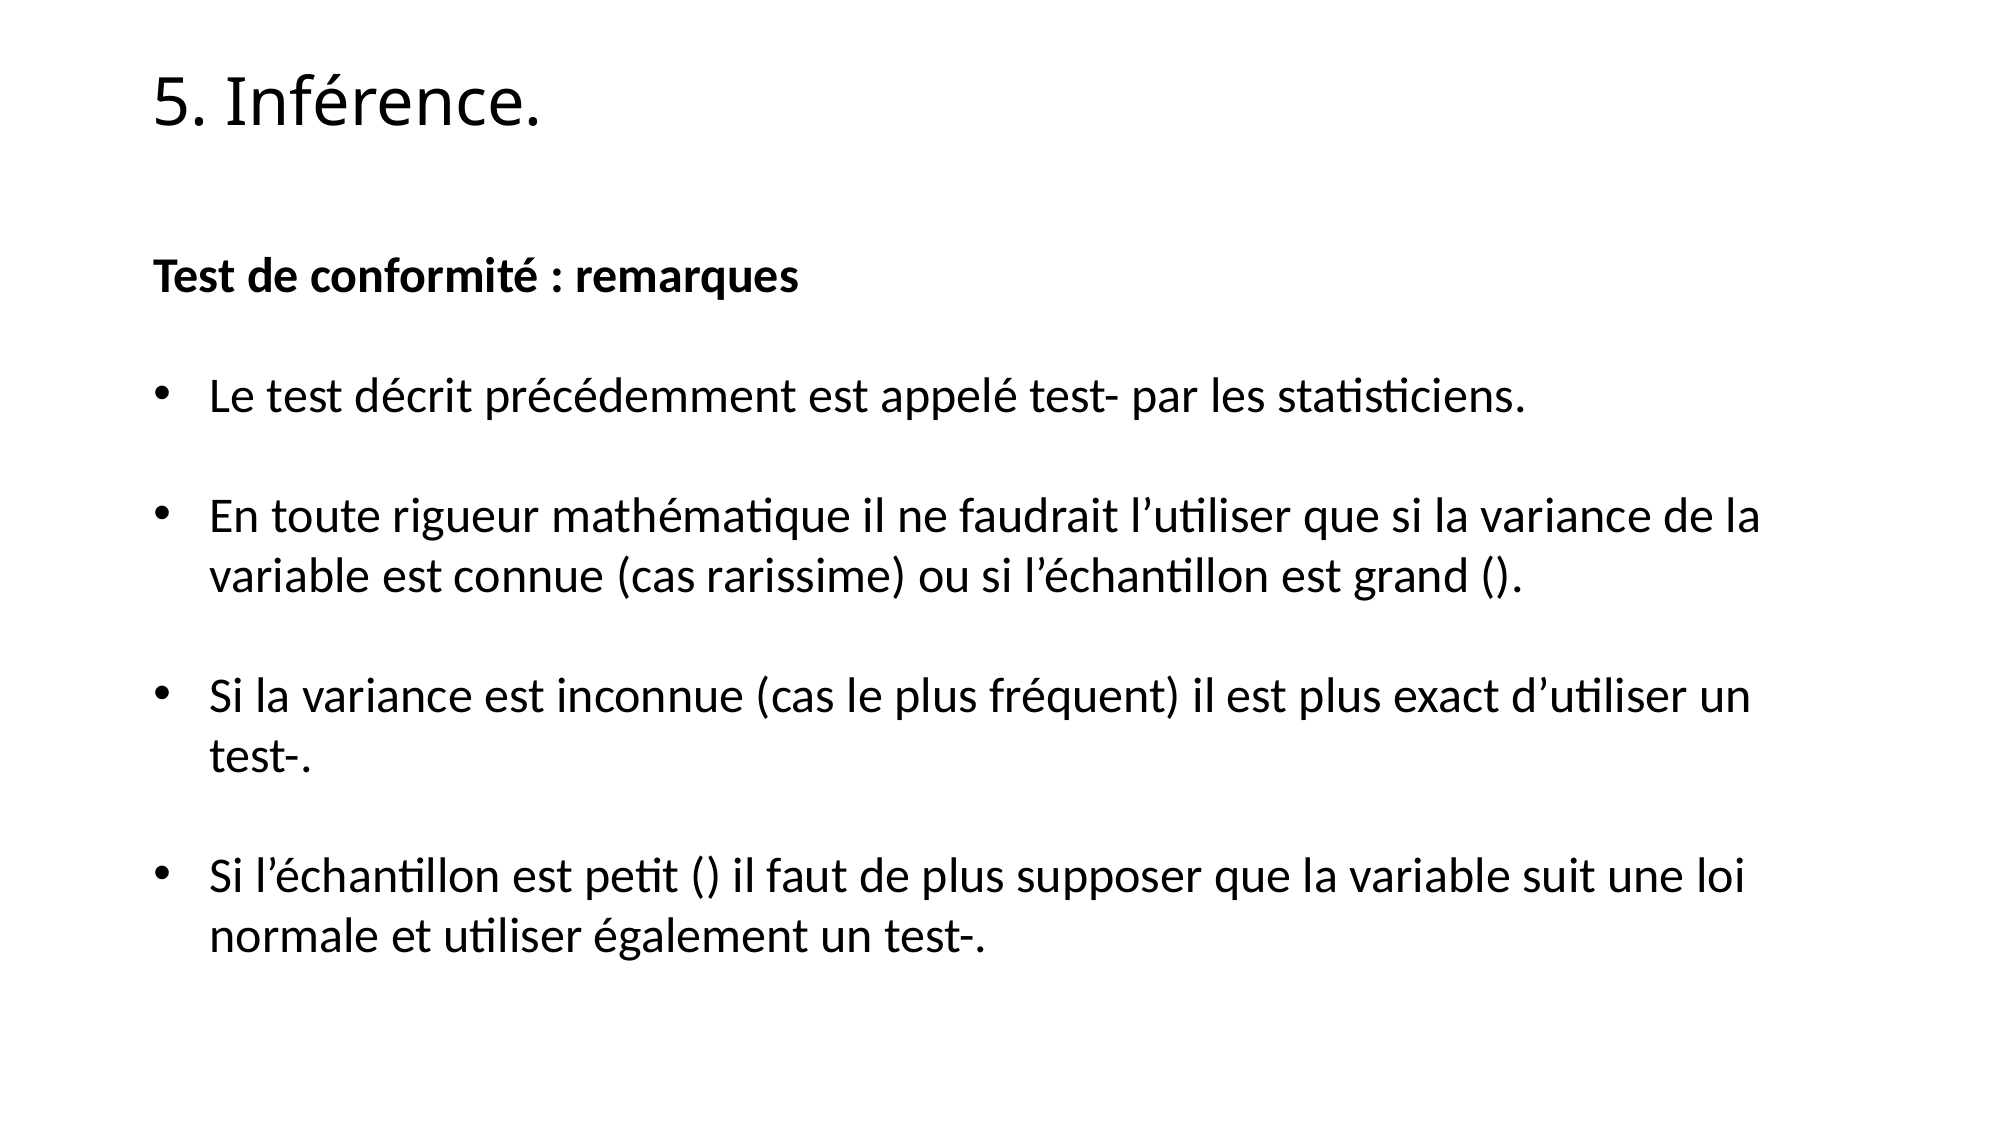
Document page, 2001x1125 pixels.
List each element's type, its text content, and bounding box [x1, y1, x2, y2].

text_box 5. Inférence. [137, 59, 1863, 155]
